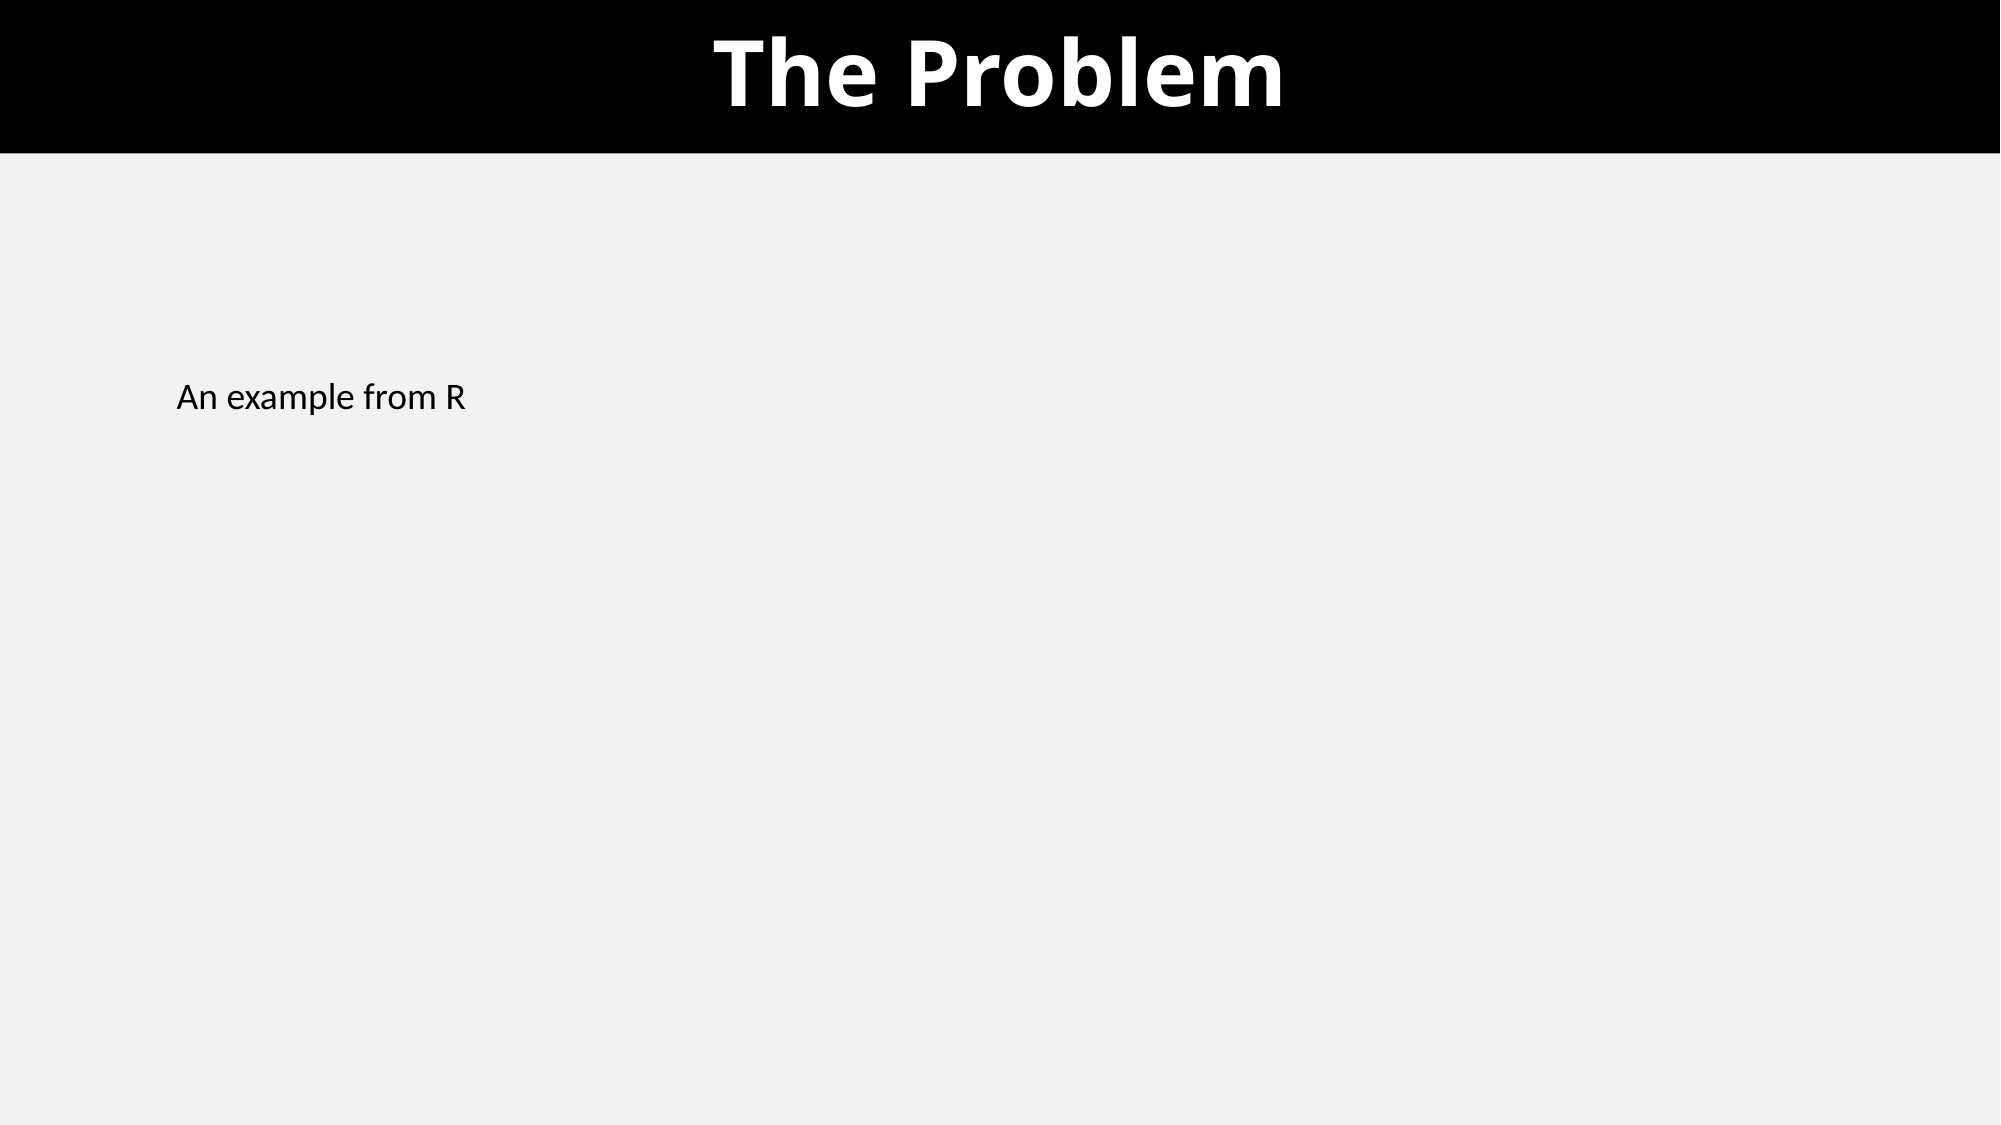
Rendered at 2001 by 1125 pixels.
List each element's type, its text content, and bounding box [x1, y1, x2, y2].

title The Problem [0, 0, 2000, 154]
text_box An example from R [161, 364, 482, 425]
